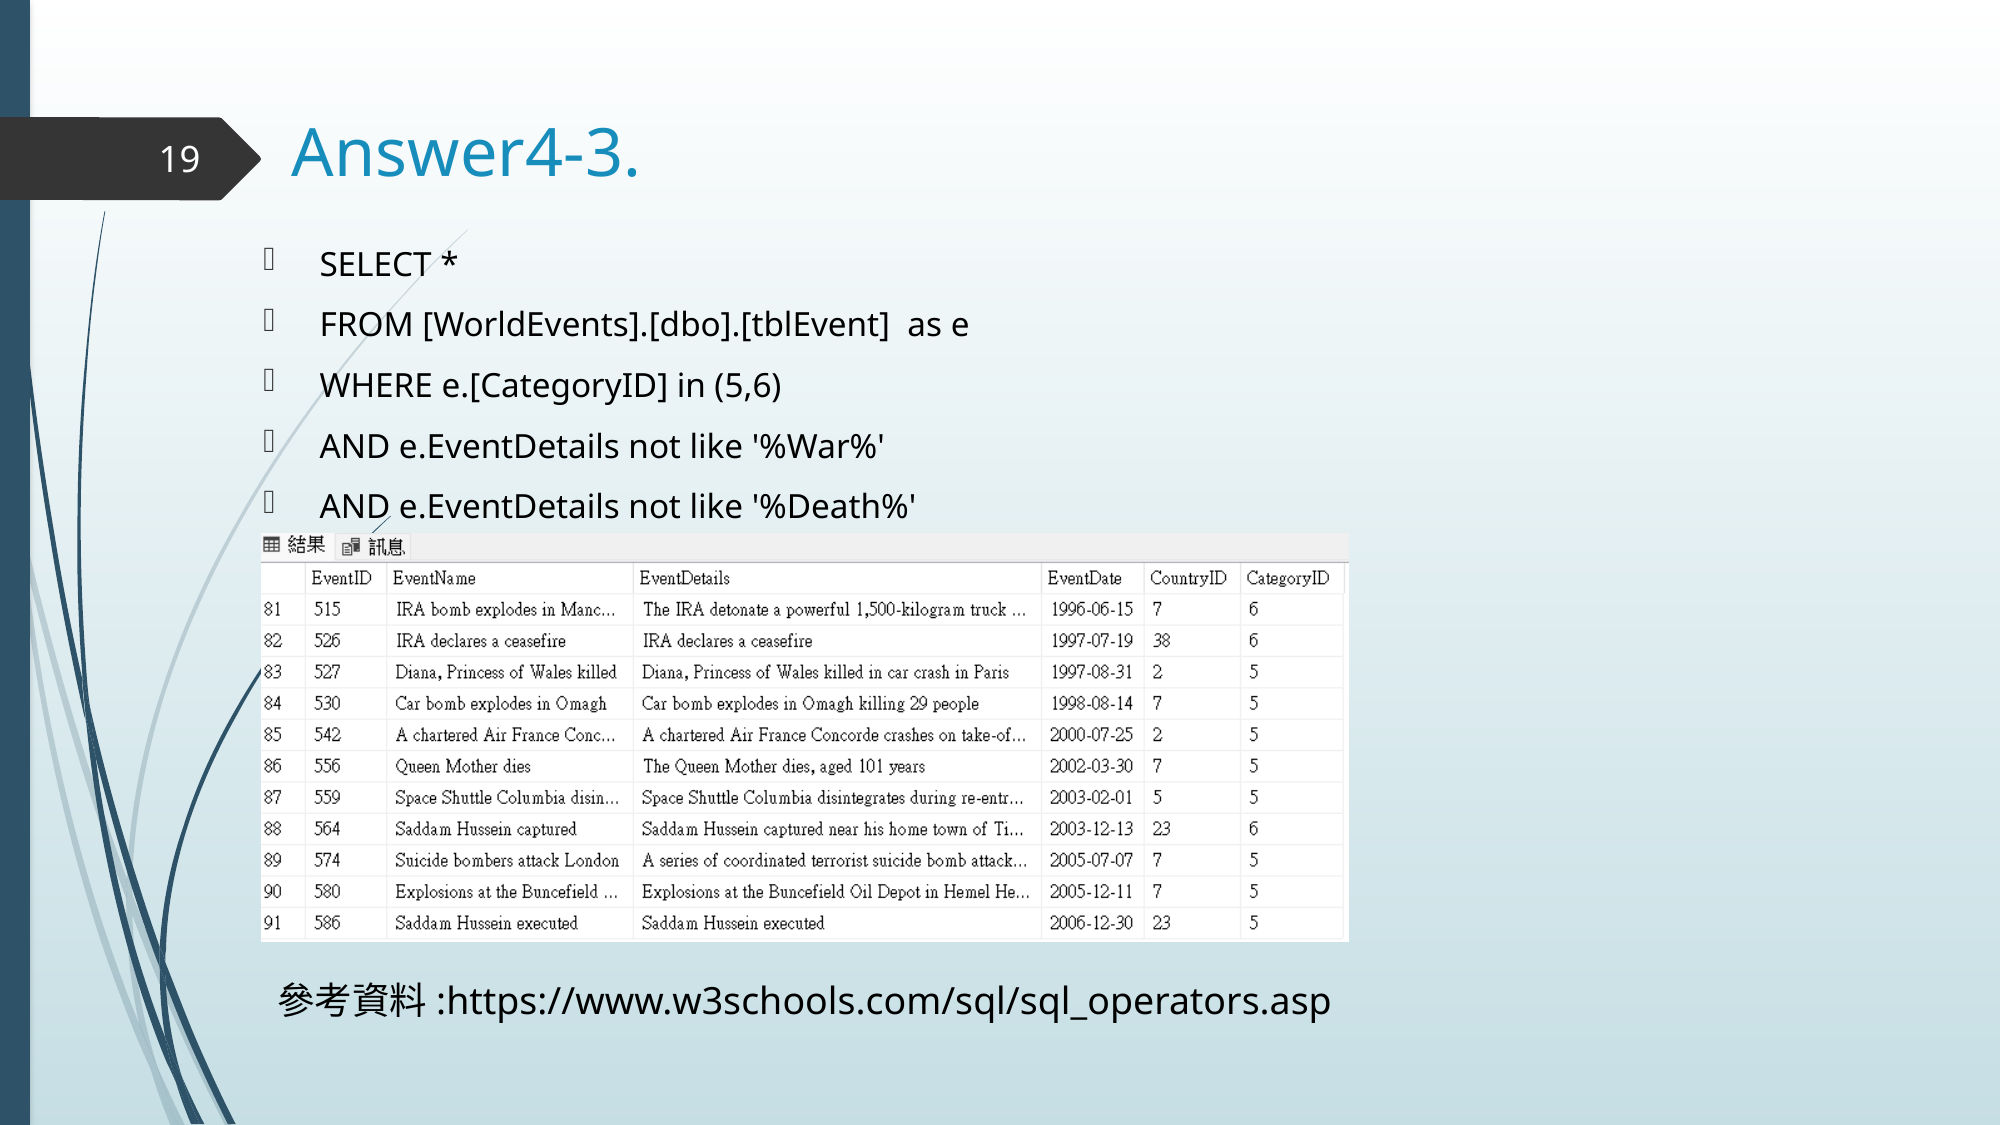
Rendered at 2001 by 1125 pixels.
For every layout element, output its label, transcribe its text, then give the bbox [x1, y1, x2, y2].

list SELECT * FROM [WorldEvents].[dbo].[tblEvent] as e WHERE e.[CategoryID] in (5,6) AND e.EventDetails not like '%War%' AND e.EventDetails not like '%Death%' [248, 235, 1056, 868]
slide_number 19 [87, 129, 216, 190]
text_box 參考資料:https://www.w3schools.com/sql/sql_operators.asp [262, 970, 1348, 1030]
title Answer4-3. [276, 102, 956, 235]
picture [261, 533, 1349, 942]
